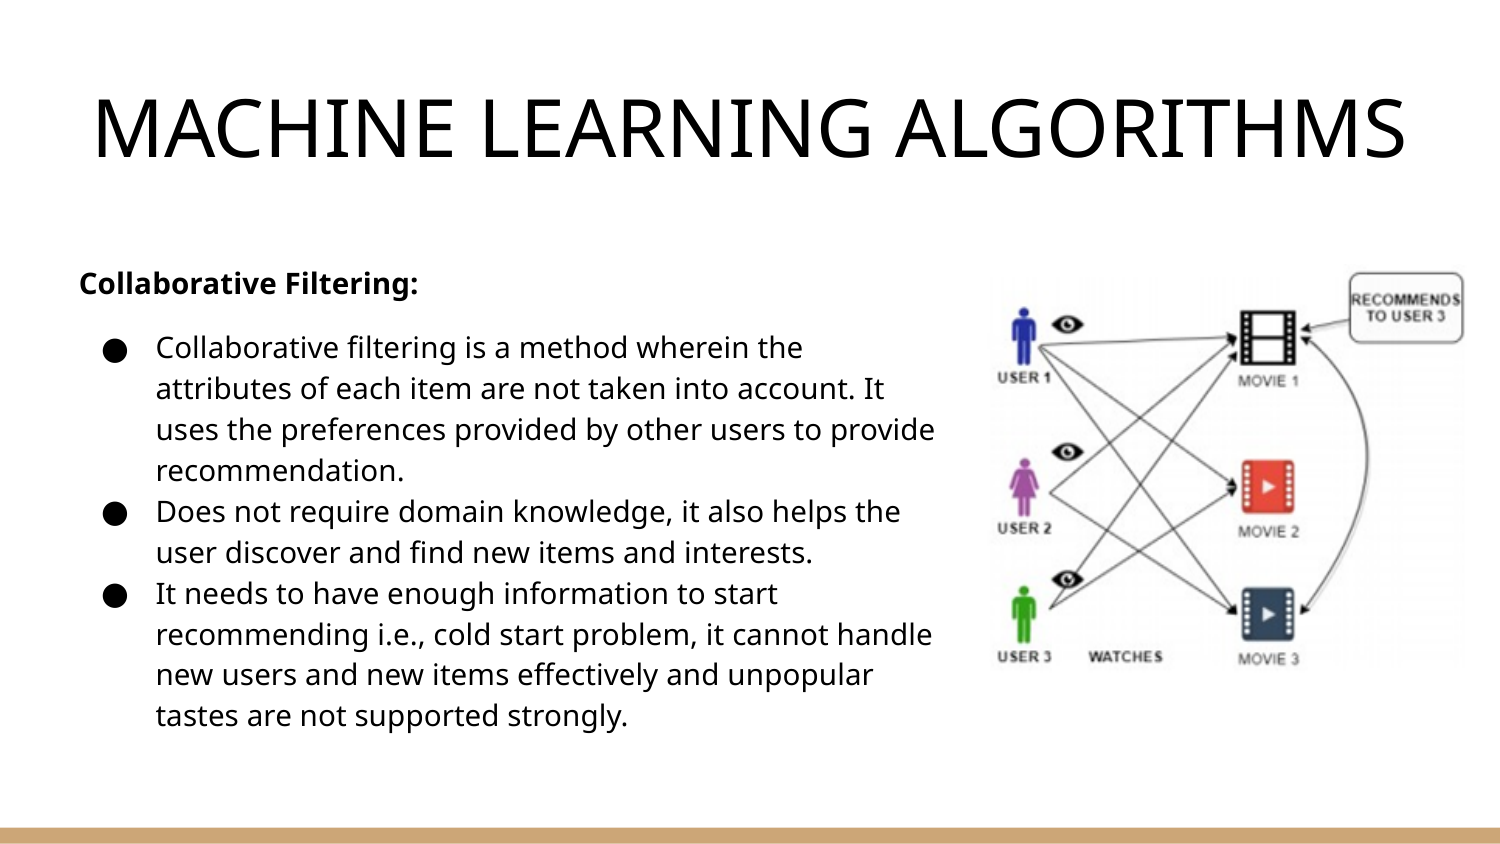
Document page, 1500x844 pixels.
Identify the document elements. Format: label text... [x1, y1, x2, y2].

title MACHINE LEARNING ALGORITHMS [51, 51, 1449, 189]
picture [979, 264, 1477, 685]
list Collaborative Filtering: Collaborative filtering is a method wherein the attributes of each item are not taken into account. It uses the preferences provided by other users to provide recommendation. Does not require domain knowledge, it also helps the user discover and find new items and interests. It needs to have enough information to start recommending i.e., cold start problem, it cannot handle new users and new items effectively and unpopular tastes are not supported strongly. [63, 244, 964, 750]
